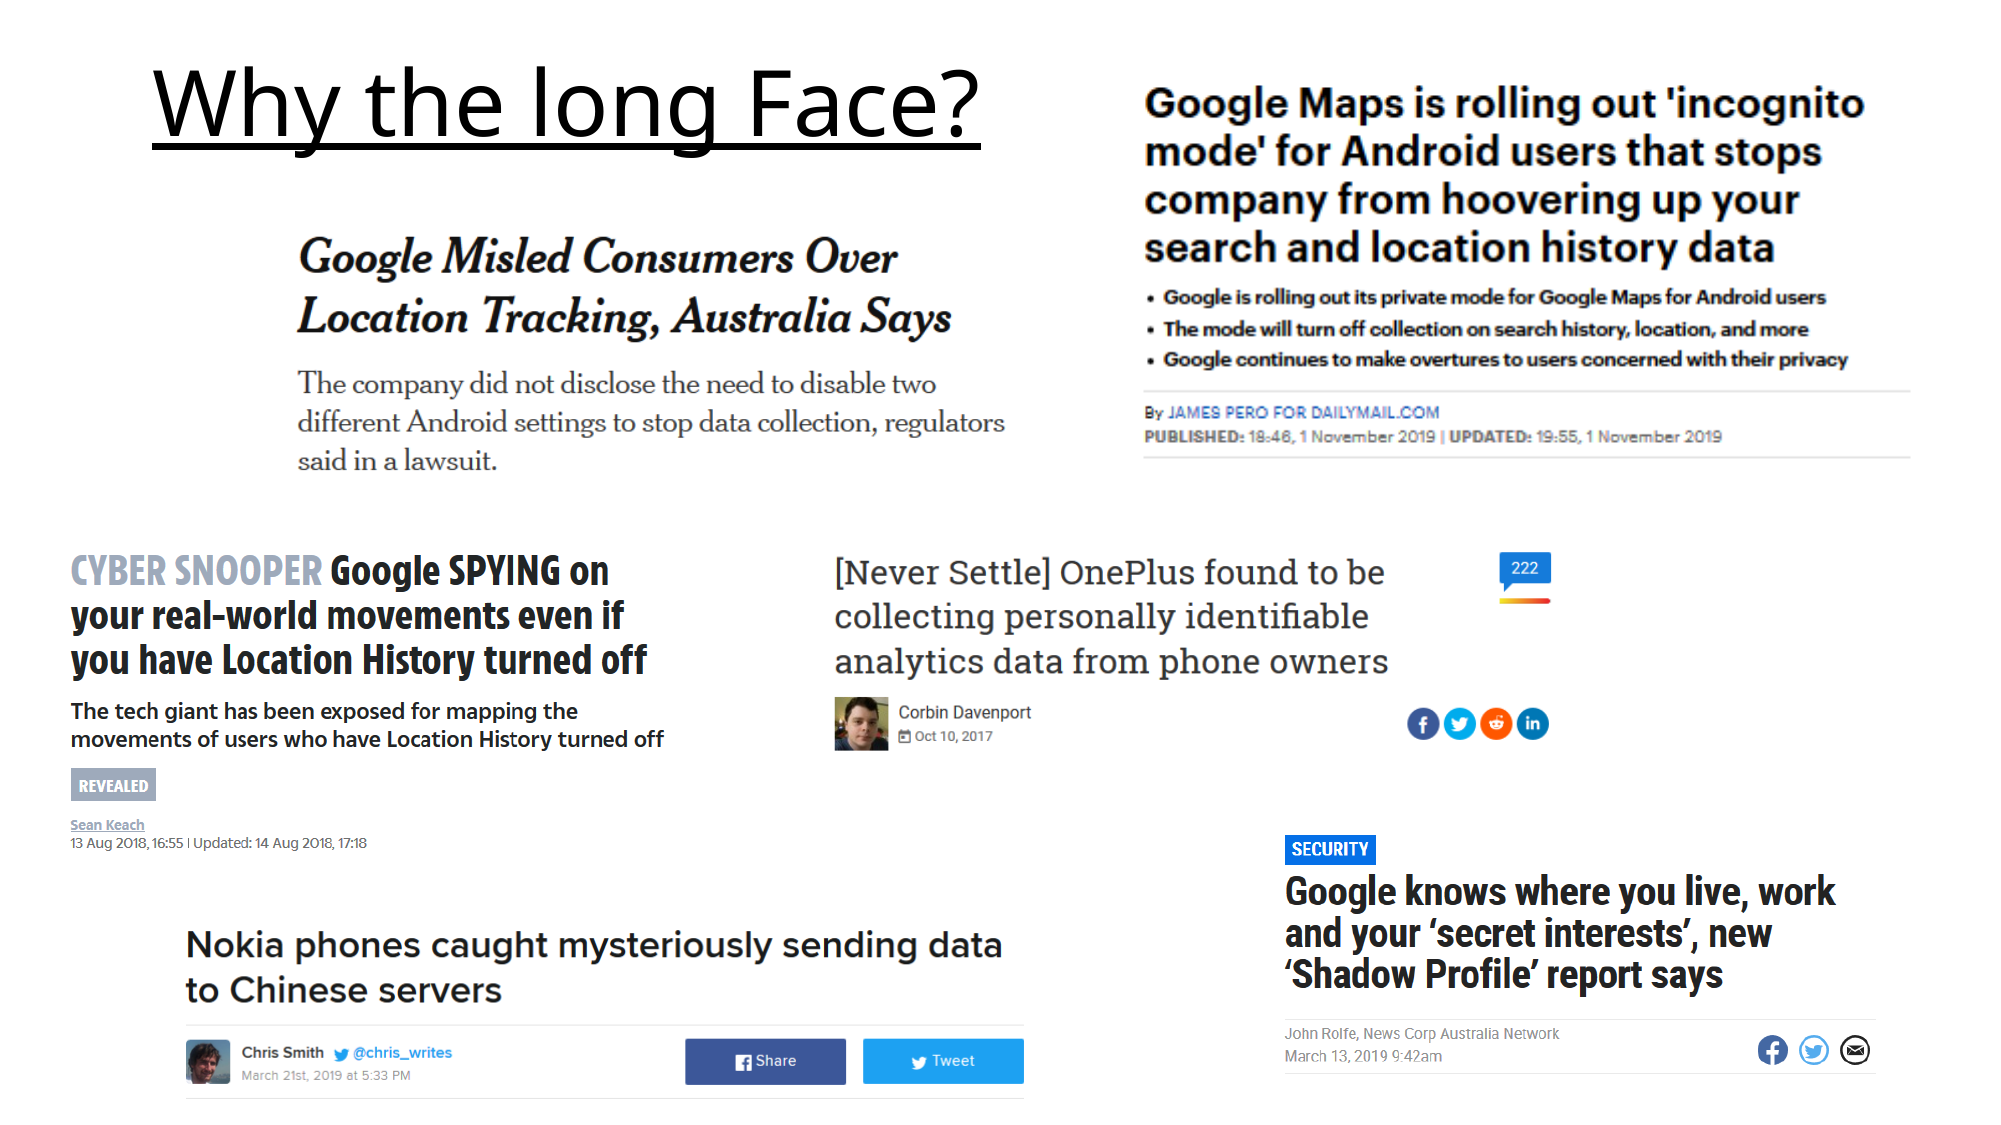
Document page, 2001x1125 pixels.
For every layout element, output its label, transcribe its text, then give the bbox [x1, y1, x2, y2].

title Why the long Face? [137, 0, 1863, 216]
picture [1274, 824, 1883, 1079]
picture [181, 912, 1034, 1106]
picture [213, 80, 1925, 494]
picture [808, 534, 1579, 759]
picture [60, 539, 694, 860]
